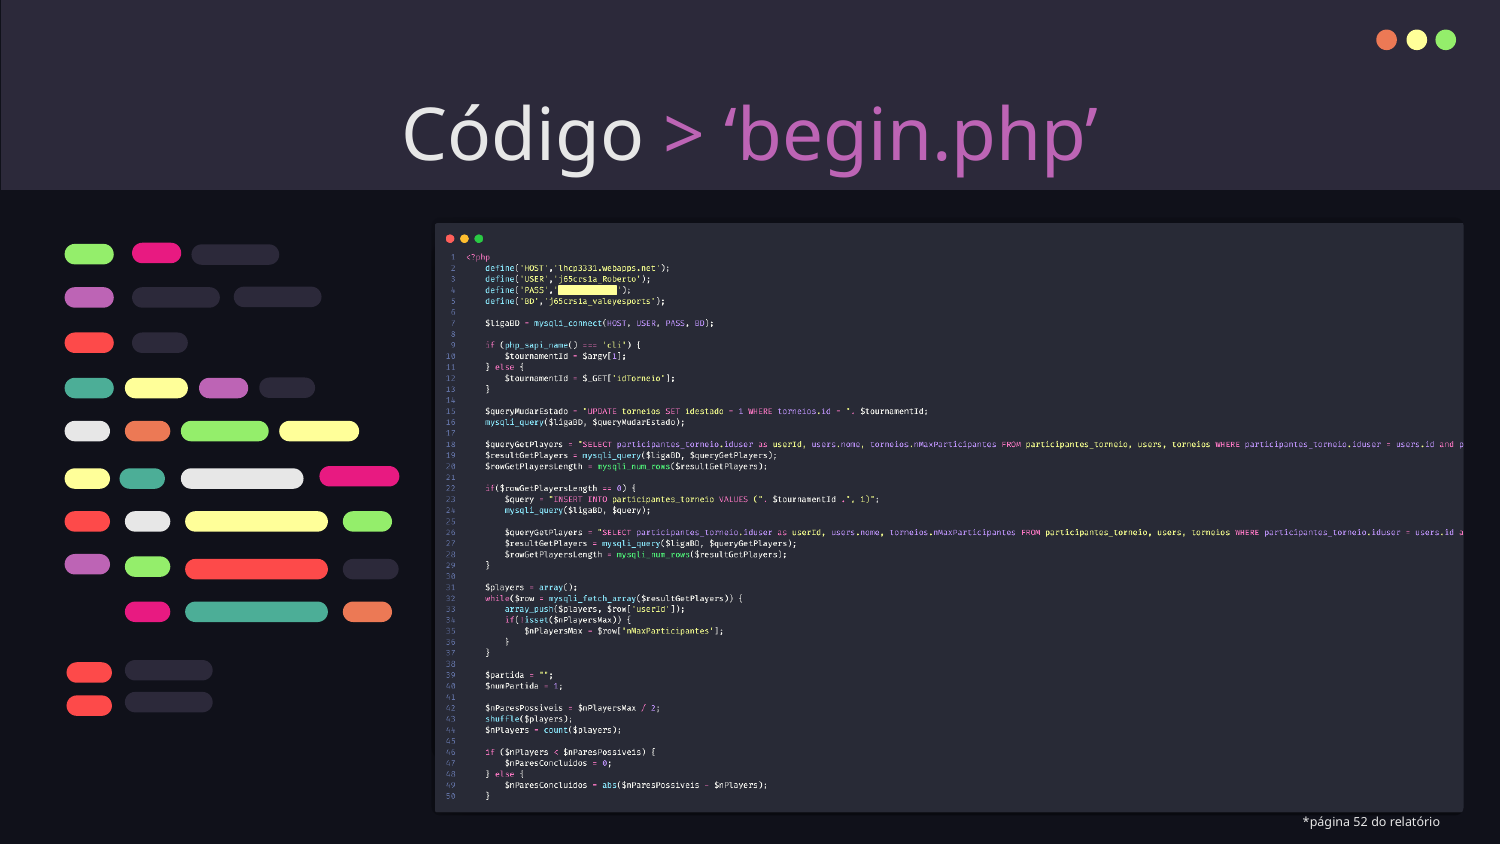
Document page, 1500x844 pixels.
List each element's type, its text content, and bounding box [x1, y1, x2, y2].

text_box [64, 242, 400, 717]
text_box *página 52 do relatório [1269, 808, 1474, 834]
picture [431, 217, 1464, 816]
title Código > ‘begin.php’ [118, 72, 1382, 167]
